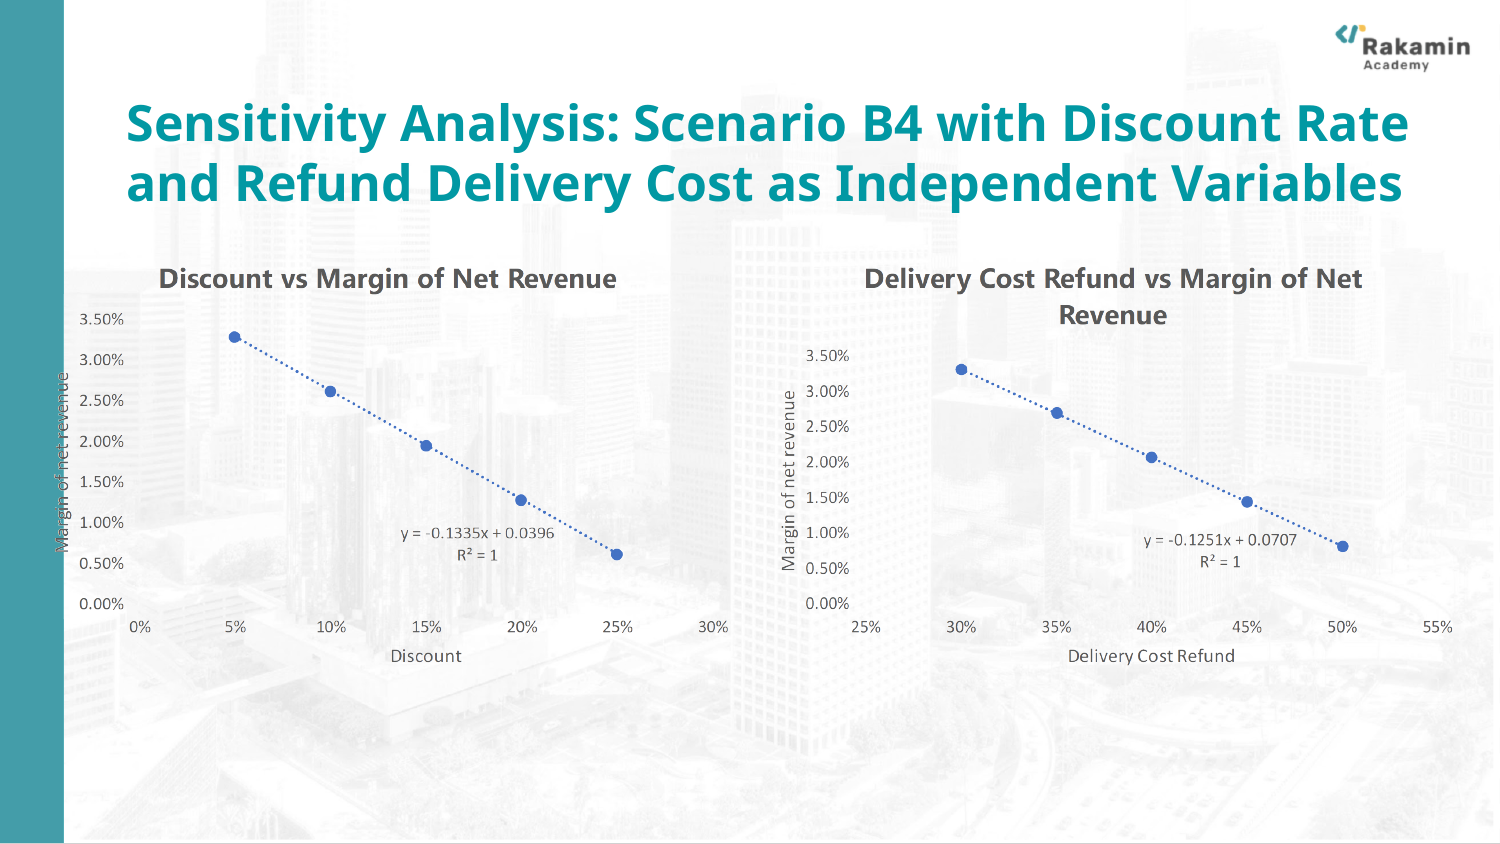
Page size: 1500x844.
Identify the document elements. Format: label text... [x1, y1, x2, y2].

text_box Sensitivity Analysis: Scenario B4 with Discount Rate and Refund Delivery Cost as Independent Variables [115, 85, 1500, 217]
picture [0, 0, 1500, 844]
